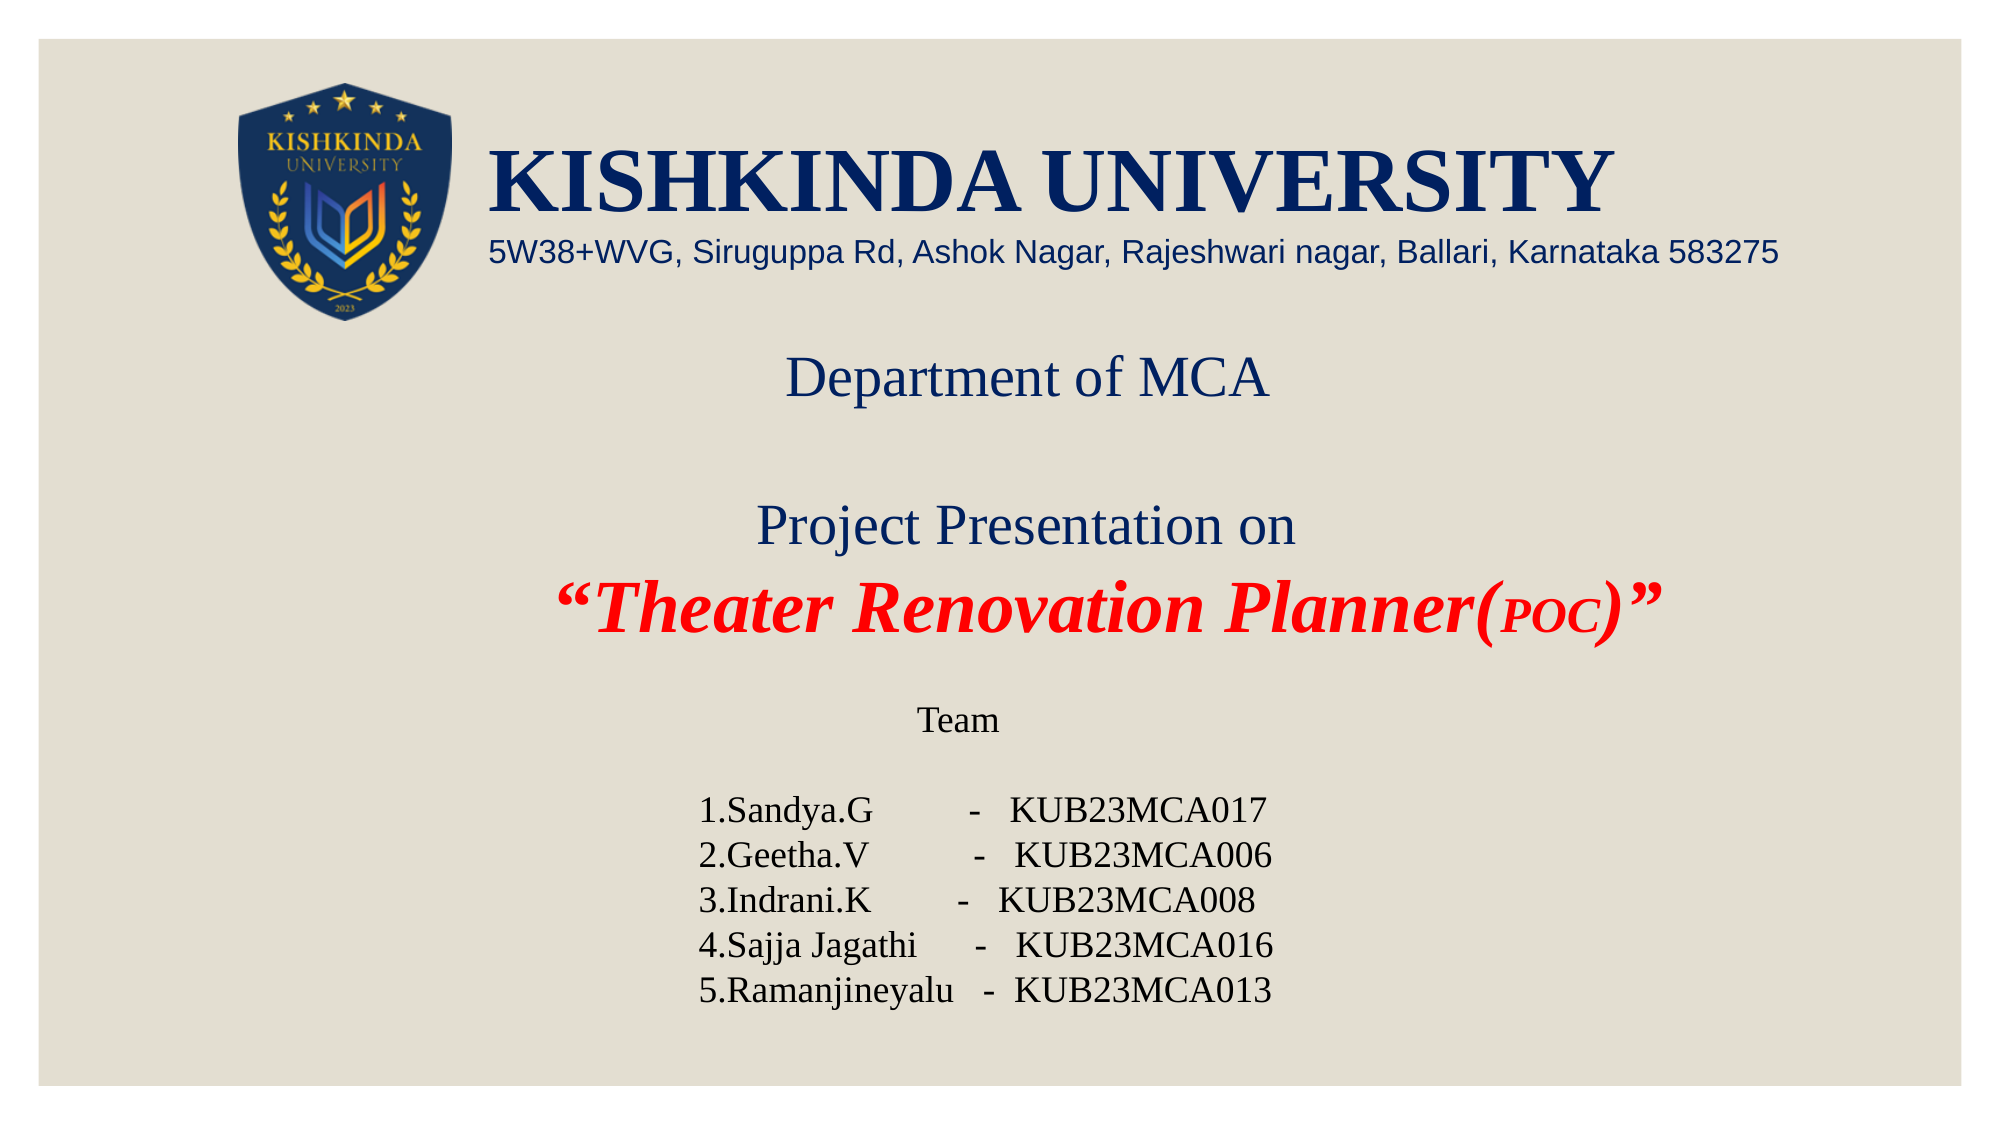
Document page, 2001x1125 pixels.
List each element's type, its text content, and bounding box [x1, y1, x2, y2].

text_box Team 1.Sandya.G - KUB23MCA017 2.Geetha.V - KUB23MCA006 3.Indrani.K - KUB23MCA008 4.Sajja Jagathi - KUB23MCA016 5.Ramanjineyalu - KUB23MCA013 [683, 687, 1403, 1063]
text_box KISHKINDA UNIVERSITY 5W38+WVG, Siruguppa Rd, Ashok Nagar, Rajeshwari nagar, Ballari, Karnataka 583275 [473, 112, 1846, 387]
text_box Department of MCA Project Presentation on “Theater Renovation Planner(POC)” [422, 330, 1727, 656]
picture [238, 83, 452, 321]
